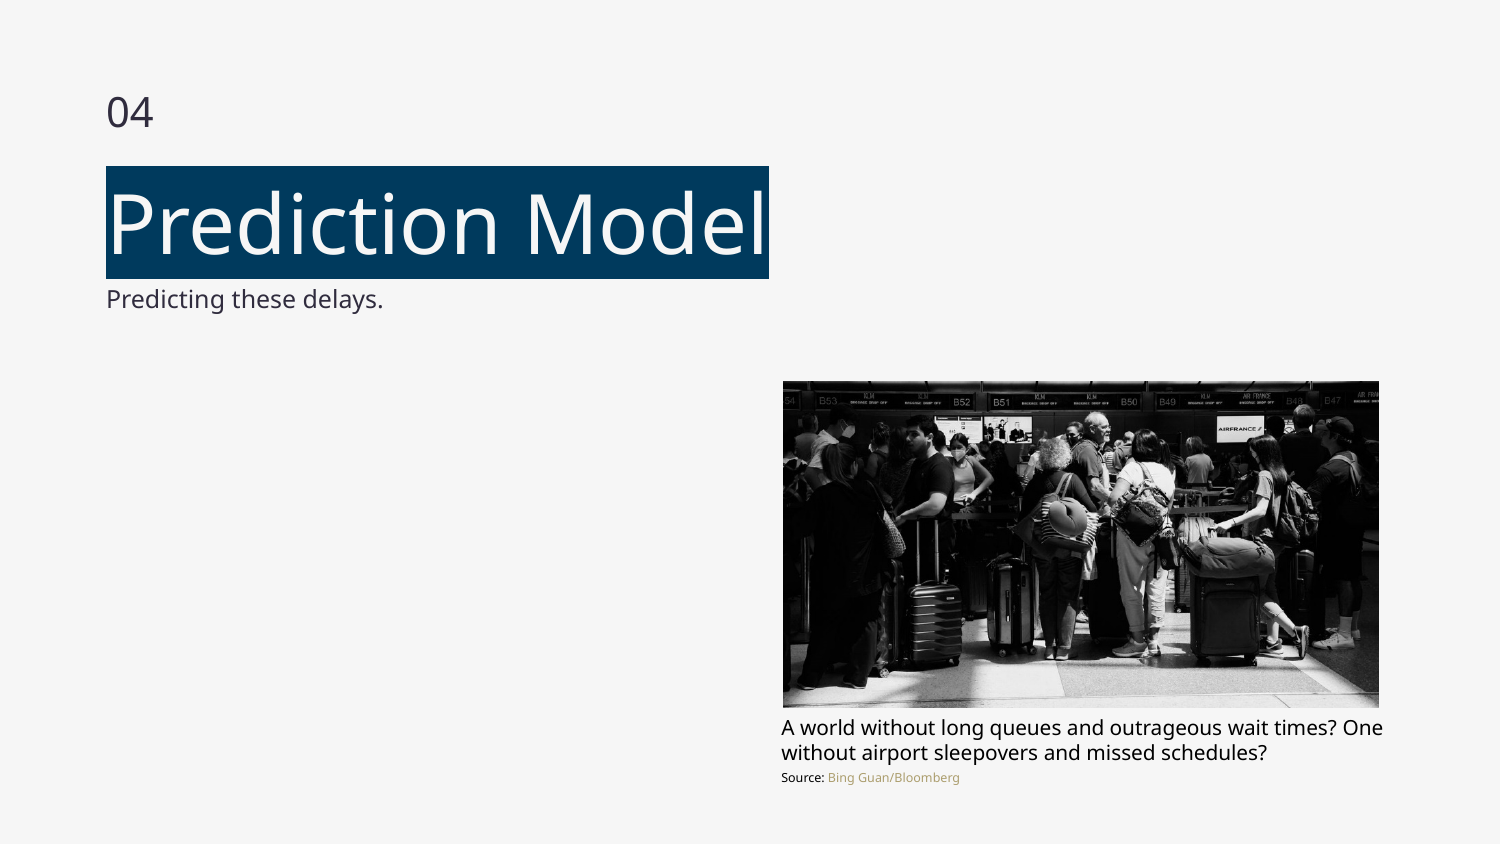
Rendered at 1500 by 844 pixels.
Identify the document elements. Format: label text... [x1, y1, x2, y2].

text_box A world without long queues and outrageous wait times? One without airport sleepovers and missed schedules? Source: Bing Guan/Bloomberg [766, 706, 1401, 793]
title Prediction Model [91, 166, 1135, 277]
subtitle Predicting these delays. [91, 275, 821, 323]
picture [783, 380, 1379, 709]
title 04 [91, 89, 244, 133]
